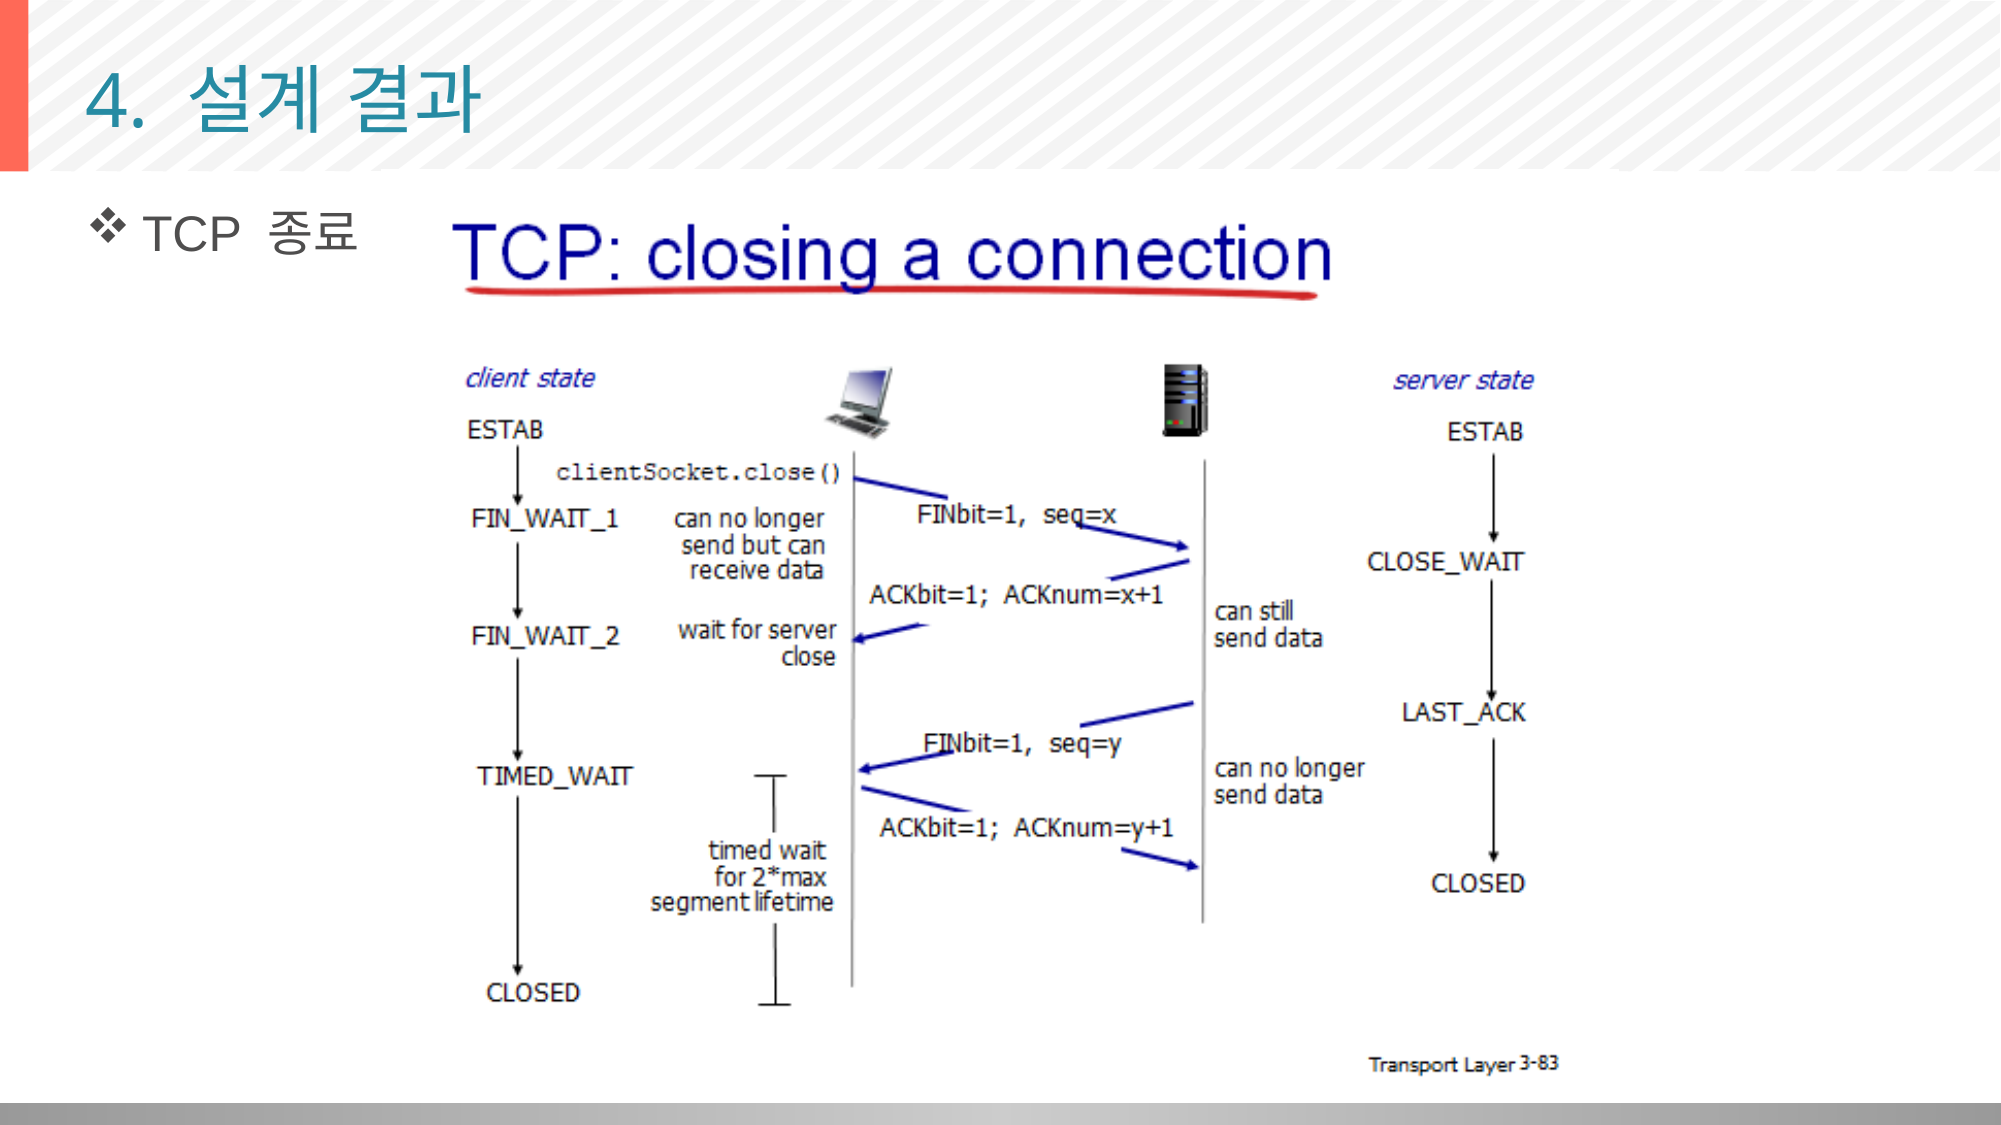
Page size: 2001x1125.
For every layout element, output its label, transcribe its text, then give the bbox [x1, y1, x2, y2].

picture [381, 169, 1619, 1097]
title 4. 설계 결과 [70, 20, 1925, 175]
text_box TCP 종료 [70, 194, 381, 291]
